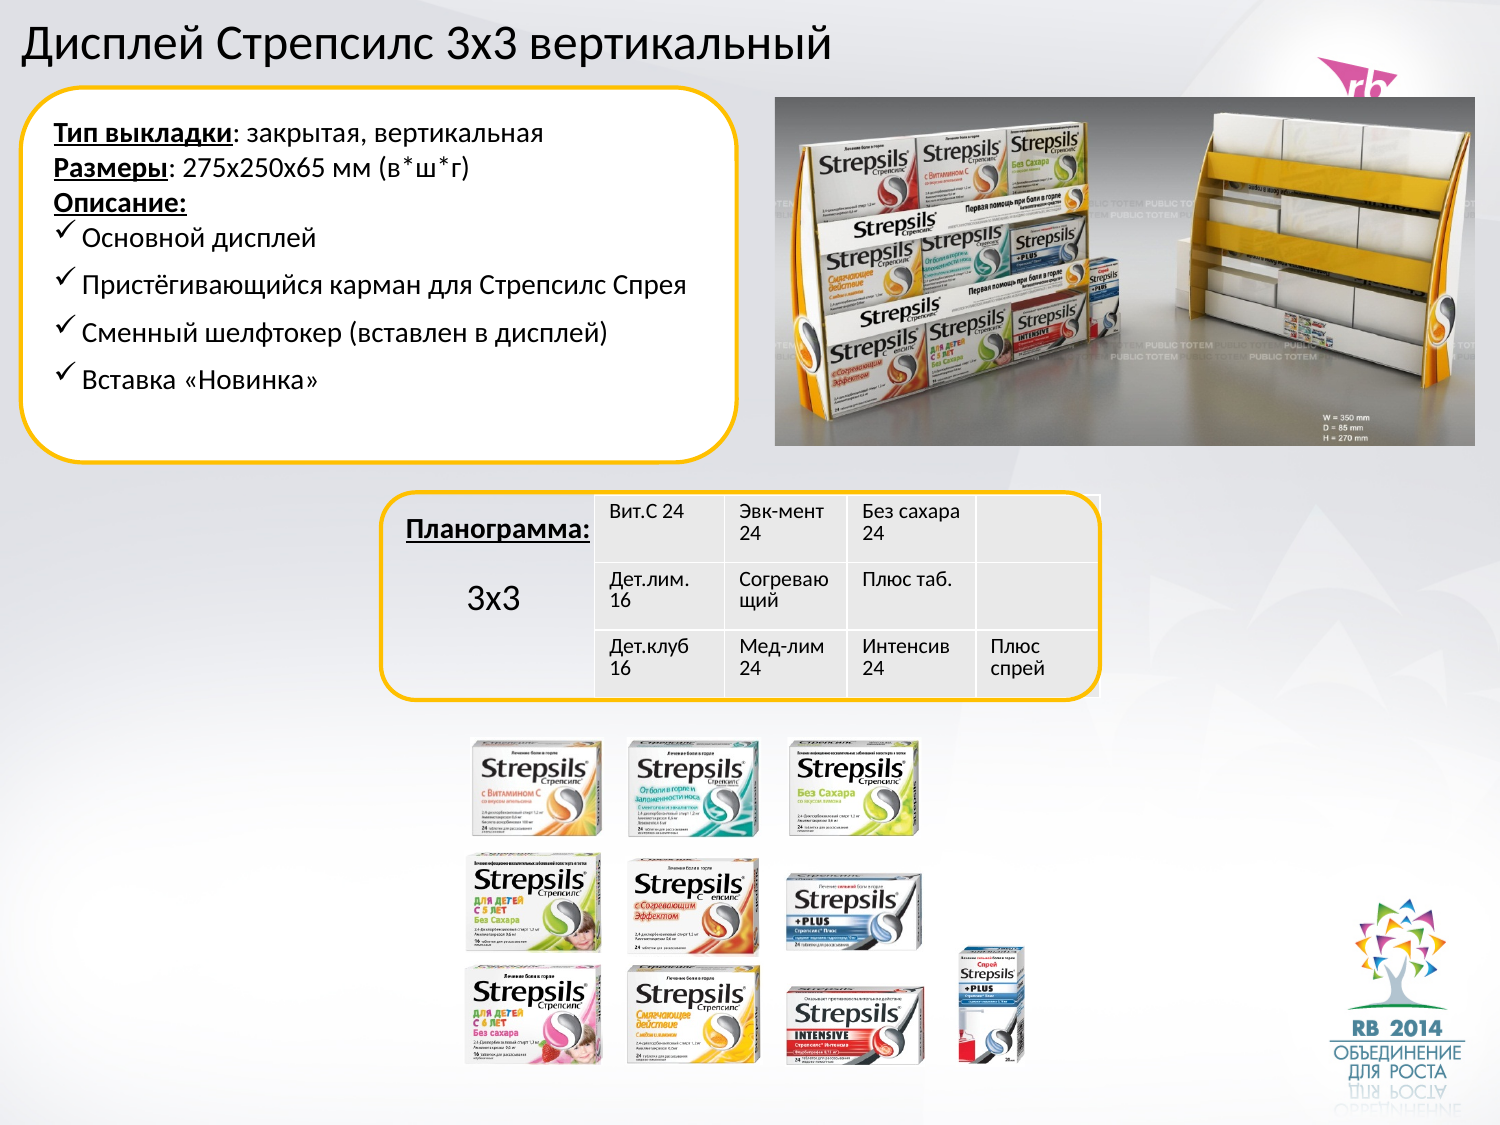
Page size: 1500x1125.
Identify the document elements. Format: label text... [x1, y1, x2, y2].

text_box Дисплей Стрепсилс 3х3 вертикальный [6, 2, 925, 78]
text_box 3х3 [451, 565, 602, 626]
picture [0, 0, 1500, 1125]
table_header [1087, 496, 1099, 510]
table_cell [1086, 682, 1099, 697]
text_box Планограмма: [378, 490, 1103, 703]
text_box Тип выкладки: закрытая, вертикальная Размеры: 275х250х65 мм (в*ш*г) Описание: Основной дисплей Пристёгивающийся карман для Стрепсилс Спрея Сменный шелфтокер (вставлен в дисплей) Вставка «Новинка» [18, 85, 739, 465]
